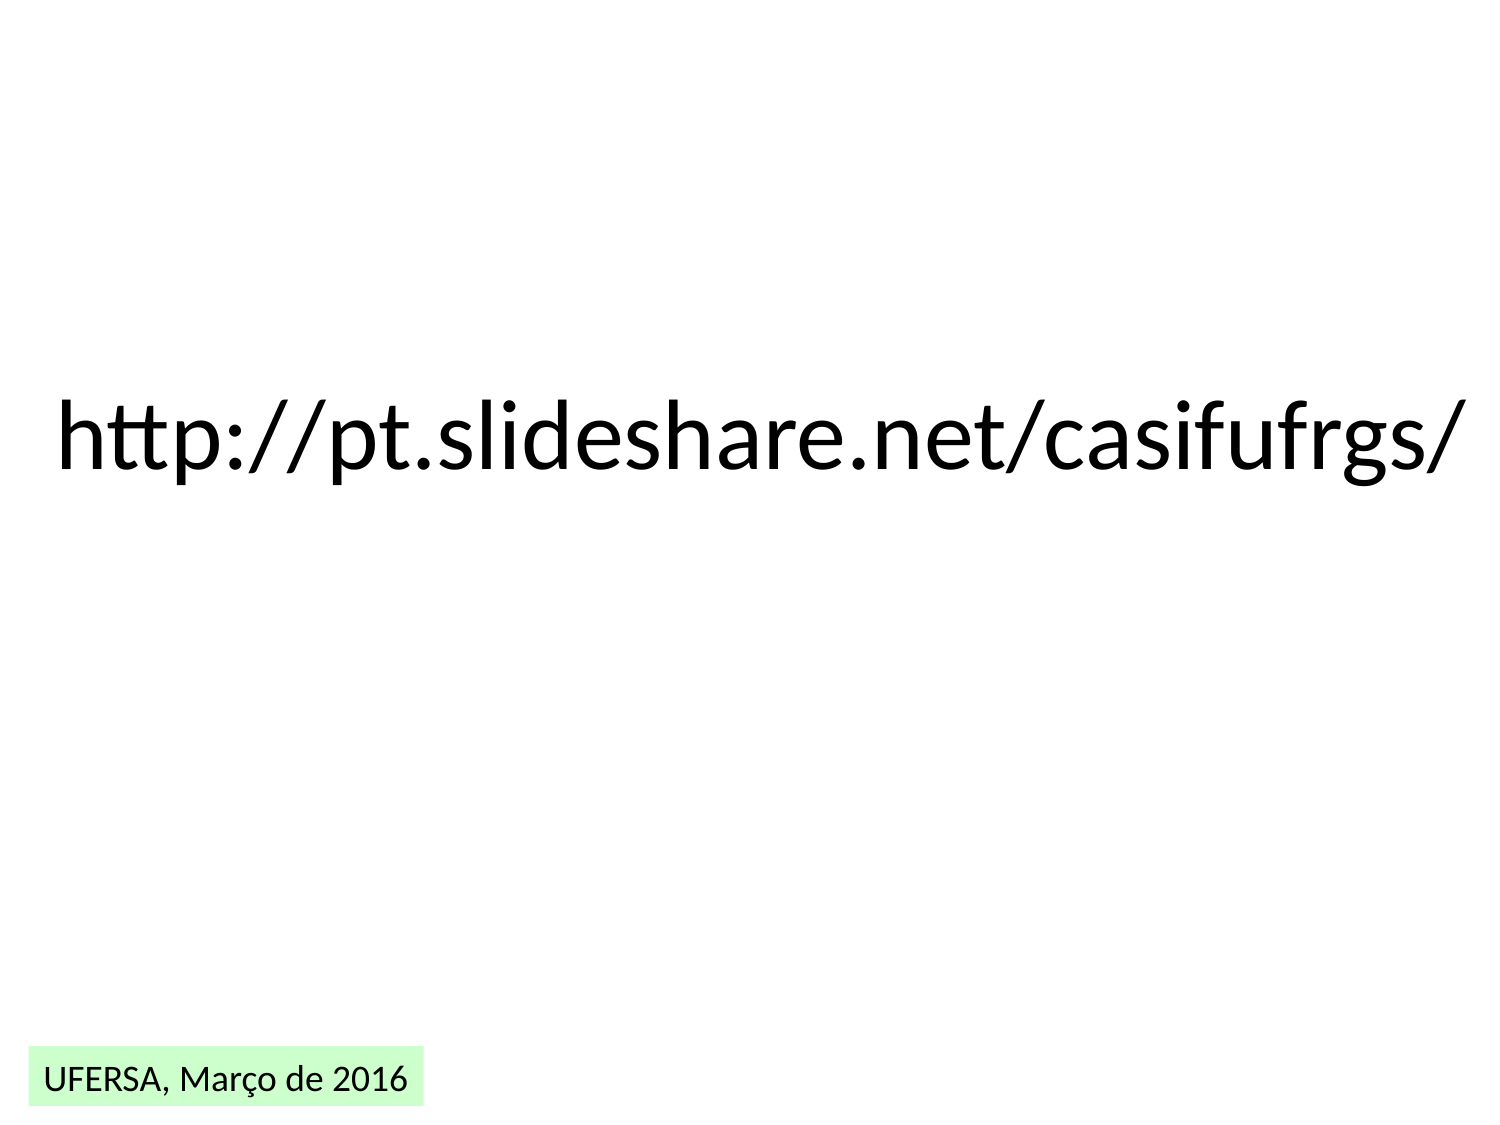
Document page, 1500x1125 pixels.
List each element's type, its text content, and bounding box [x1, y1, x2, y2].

text_box http://pt.slideshare.net/casifufrgs/ [40, 361, 1483, 497]
